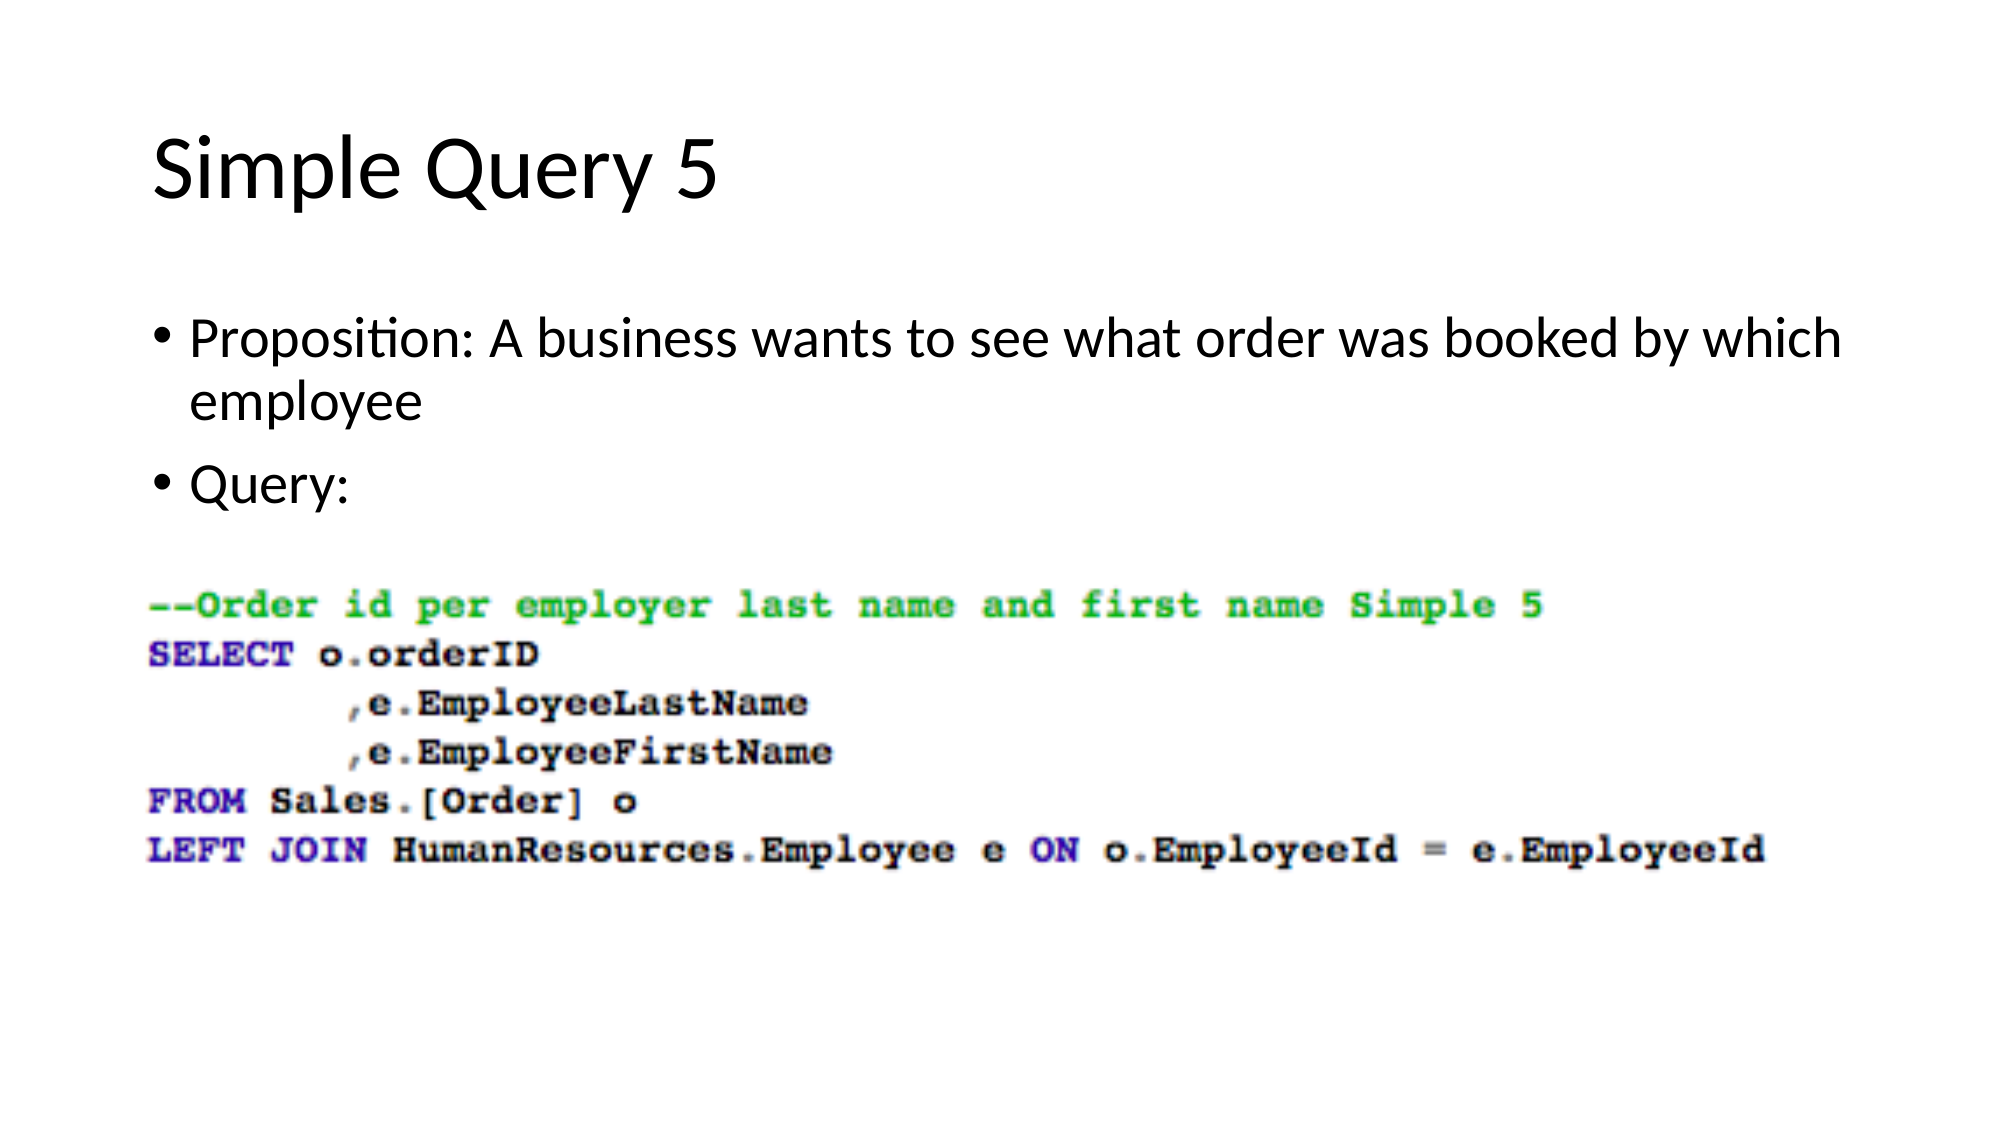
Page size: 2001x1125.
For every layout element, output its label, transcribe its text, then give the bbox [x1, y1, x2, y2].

picture [137, 551, 1863, 919]
list Proposition: A business wants to see what order was booked by which employee Query: [137, 299, 1941, 1014]
title Simple Query 5 [137, 59, 1863, 278]
